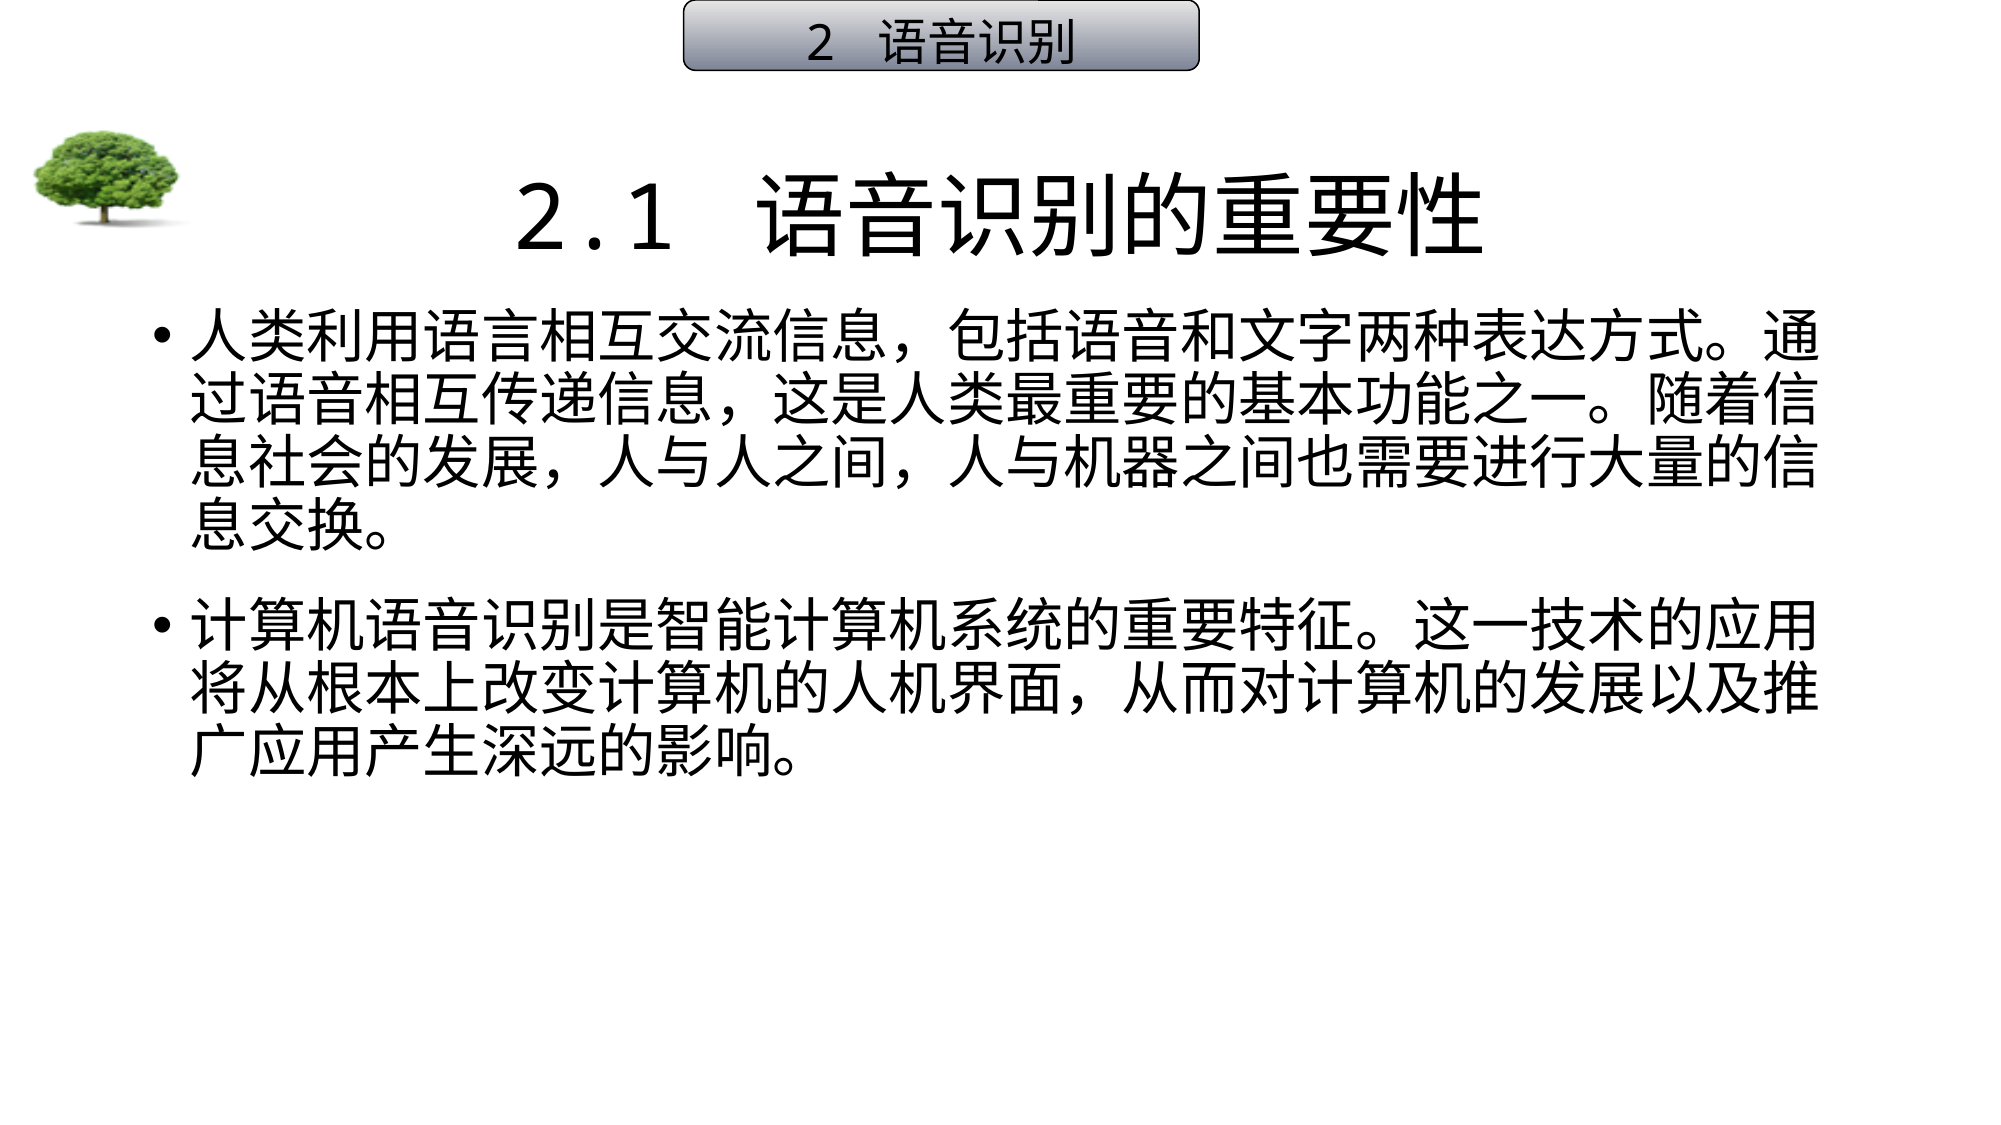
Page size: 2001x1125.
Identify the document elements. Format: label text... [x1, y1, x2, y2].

text_box 2 语音识别 [683, 0, 1206, 71]
list 人类利用语言相互交流信息，包括语音和文字两种表达方式。通过语音相互传递信息，这是人类最重要的基本功能之一。随着信息社会的发展，人与人之间，人与机器之间也需要进行大量的信息交换。 计算机语音识别是智能计算机系统的重要特征。这一技术的应用将从根本上改变计算机的人机界面，从而对计算机的发展以及推广应用产生深远的影响。 [137, 299, 1863, 1014]
picture [23, 117, 137, 233]
title 2.1 语音识别的重要性 [137, 59, 1863, 278]
